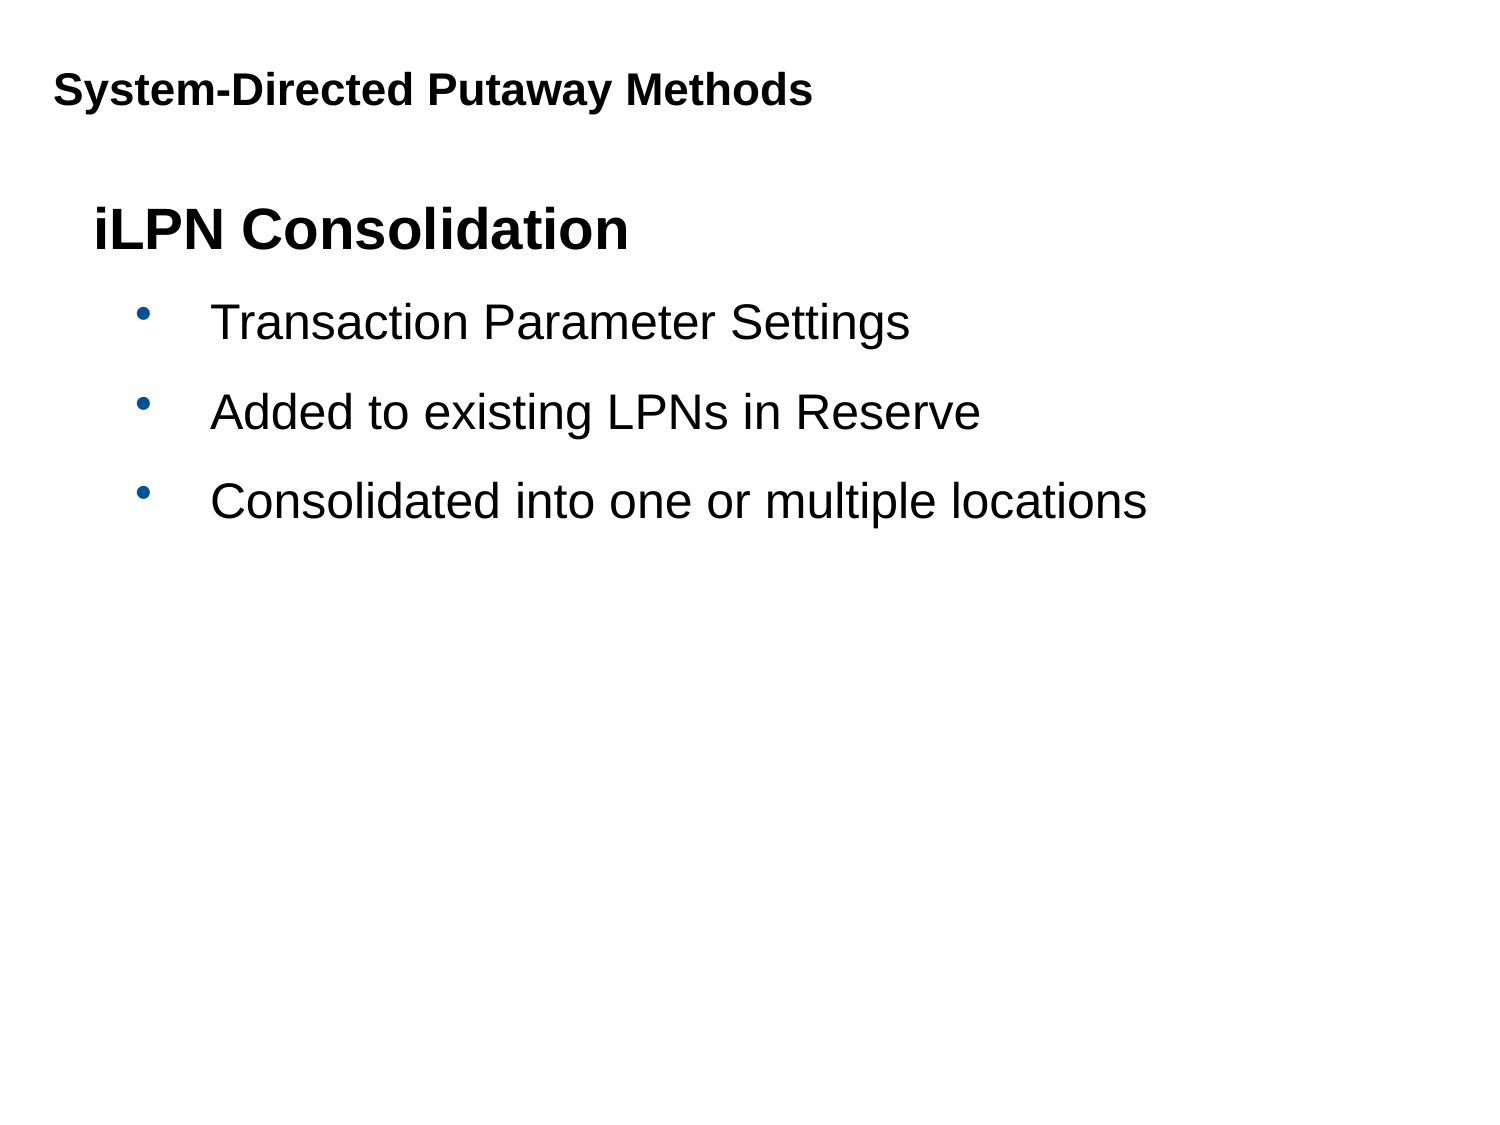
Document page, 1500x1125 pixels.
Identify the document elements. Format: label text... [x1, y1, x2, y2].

list iLPN Consolidation Transaction Parameter Settings Added to existing LPNs in Reserve Consolidated into one or multiple locations [78, 183, 1441, 926]
title System-Directed Putaway Methods [37, 51, 1432, 153]
